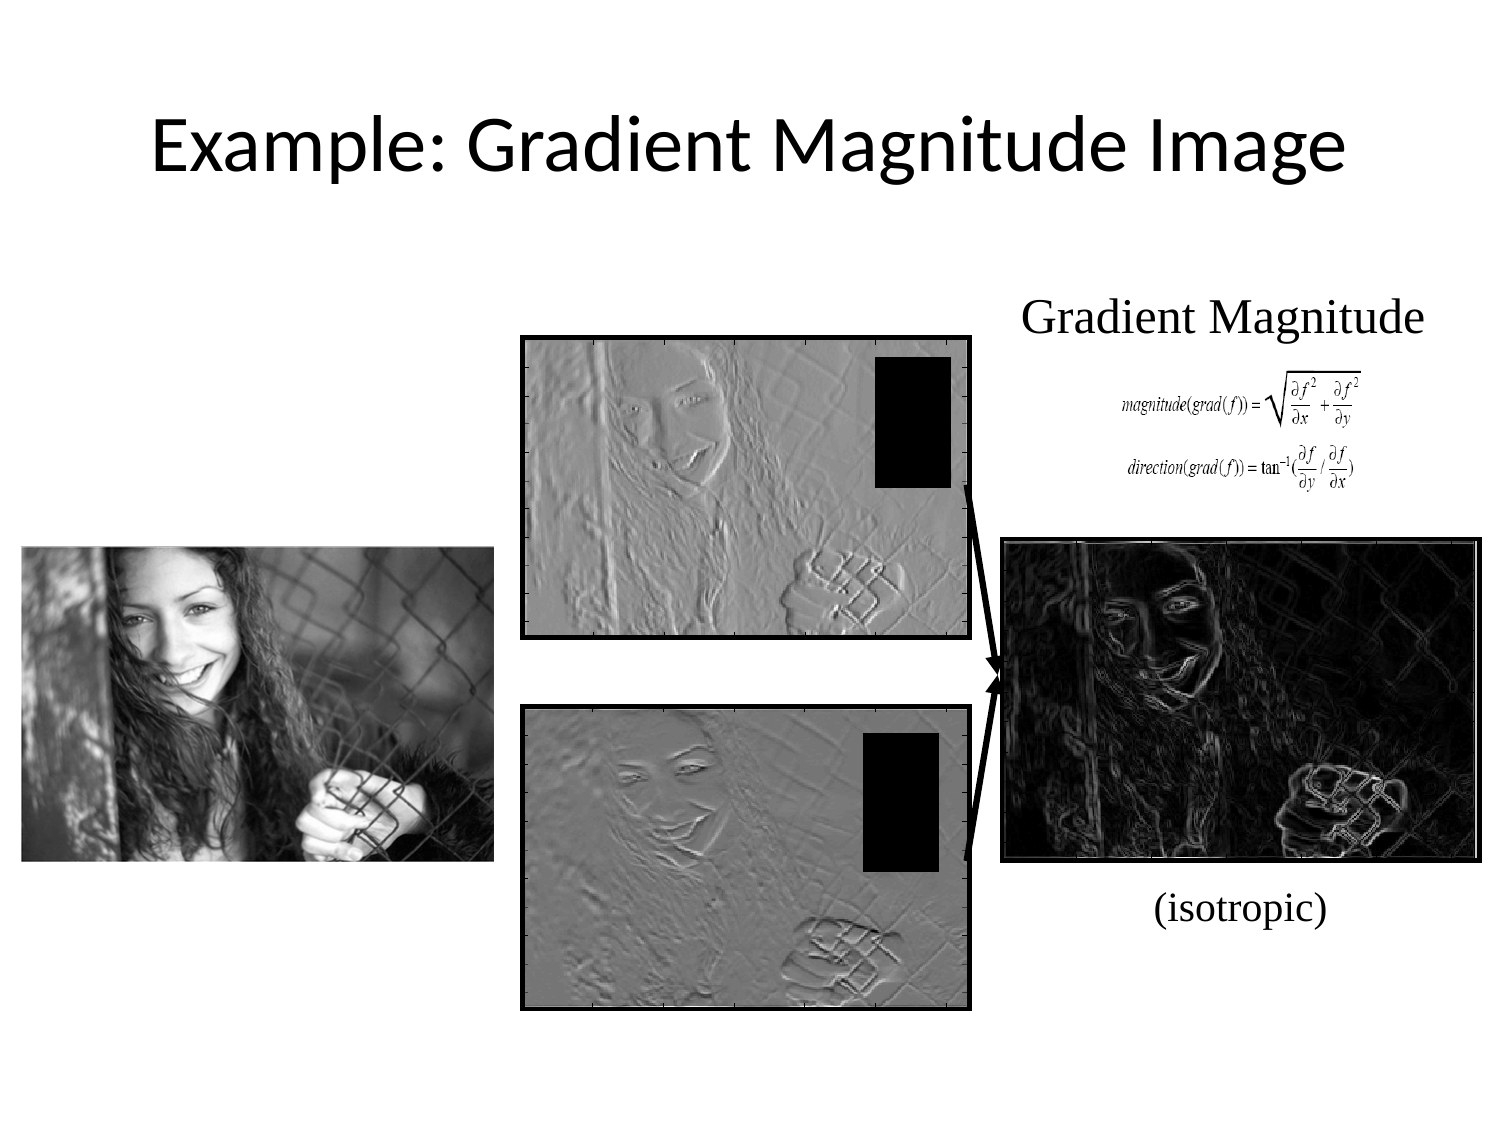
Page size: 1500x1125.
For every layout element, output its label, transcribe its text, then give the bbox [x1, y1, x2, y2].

picture [524, 339, 968, 636]
picture [16, 541, 500, 867]
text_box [874, 356, 952, 488]
picture [1004, 541, 1478, 859]
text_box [862, 732, 939, 873]
text_box (isotropic) [1138, 872, 1343, 937]
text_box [966, 674, 998, 859]
picture [1111, 362, 1370, 501]
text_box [966, 487, 998, 674]
title Example: Gradient Magnitude Image [75, 45, 1425, 233]
text_box Gradient Magnitude [1006, 276, 1441, 352]
picture [524, 708, 968, 1007]
